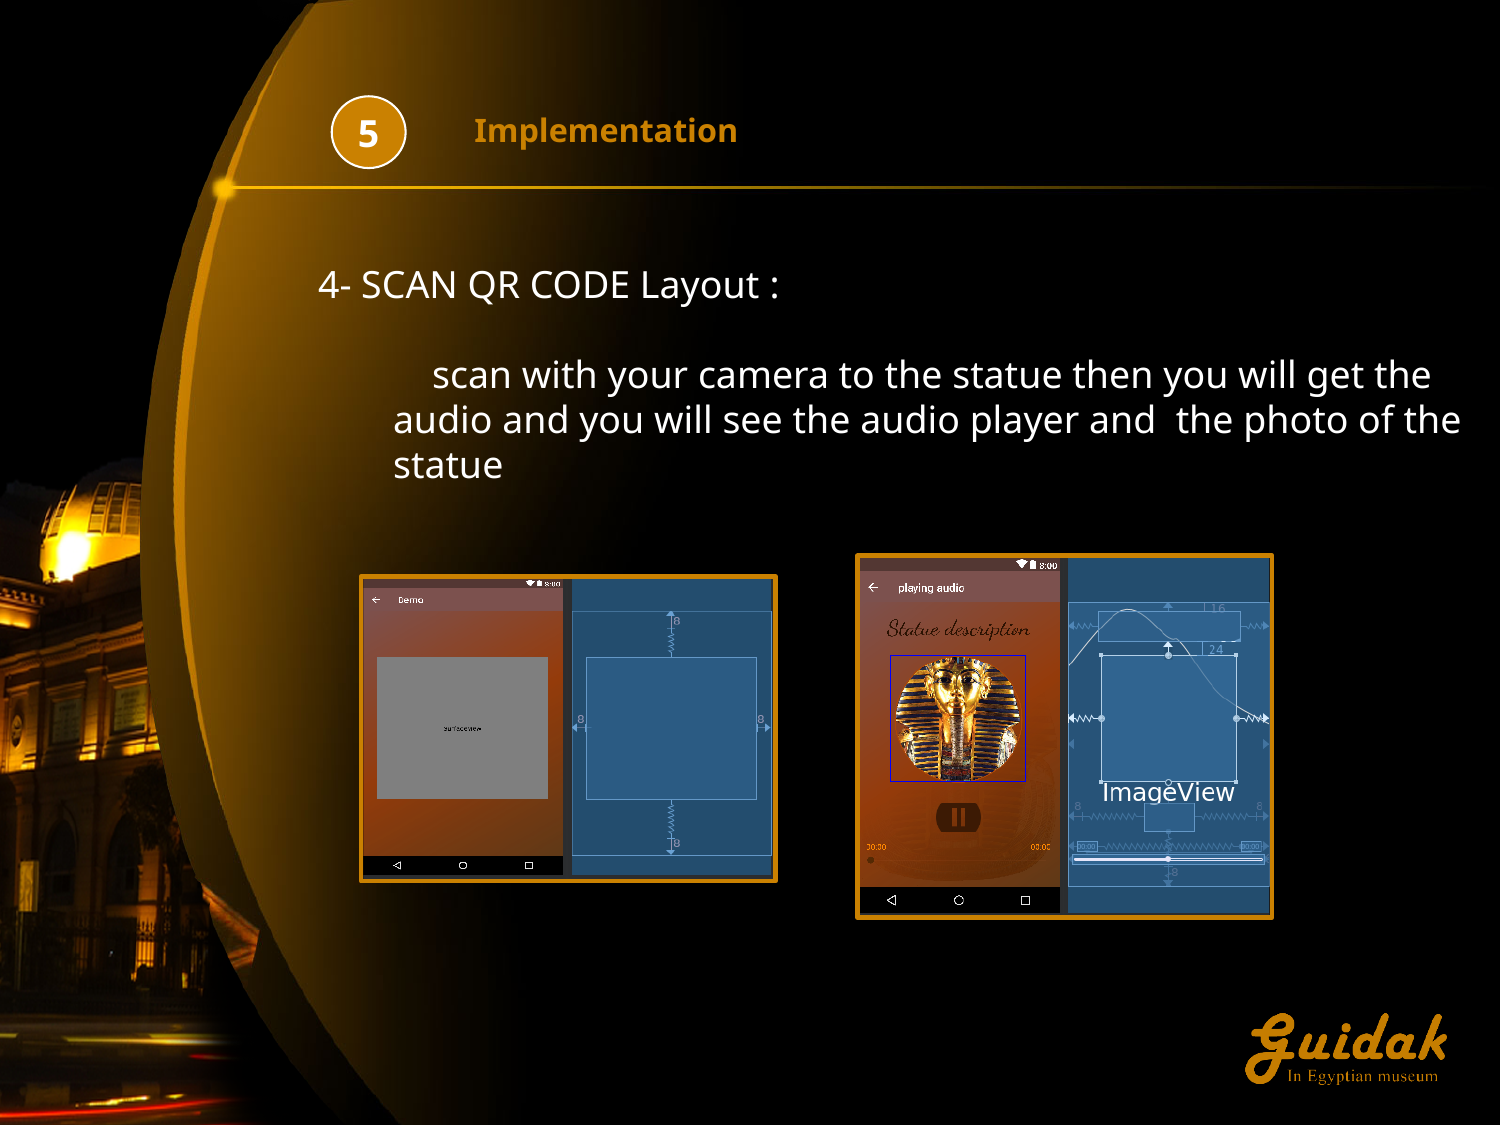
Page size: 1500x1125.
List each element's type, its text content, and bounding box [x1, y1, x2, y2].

text_box Implementation [450, 107, 763, 165]
picture [0, 0, 1500, 1125]
text_box 5 [330, 95, 407, 170]
text_box 4- SCAN QR CODE Layout : scan with your camera to the statue then you will get the audio and you will see the audio player and the photo of the statue [303, 254, 1500, 494]
